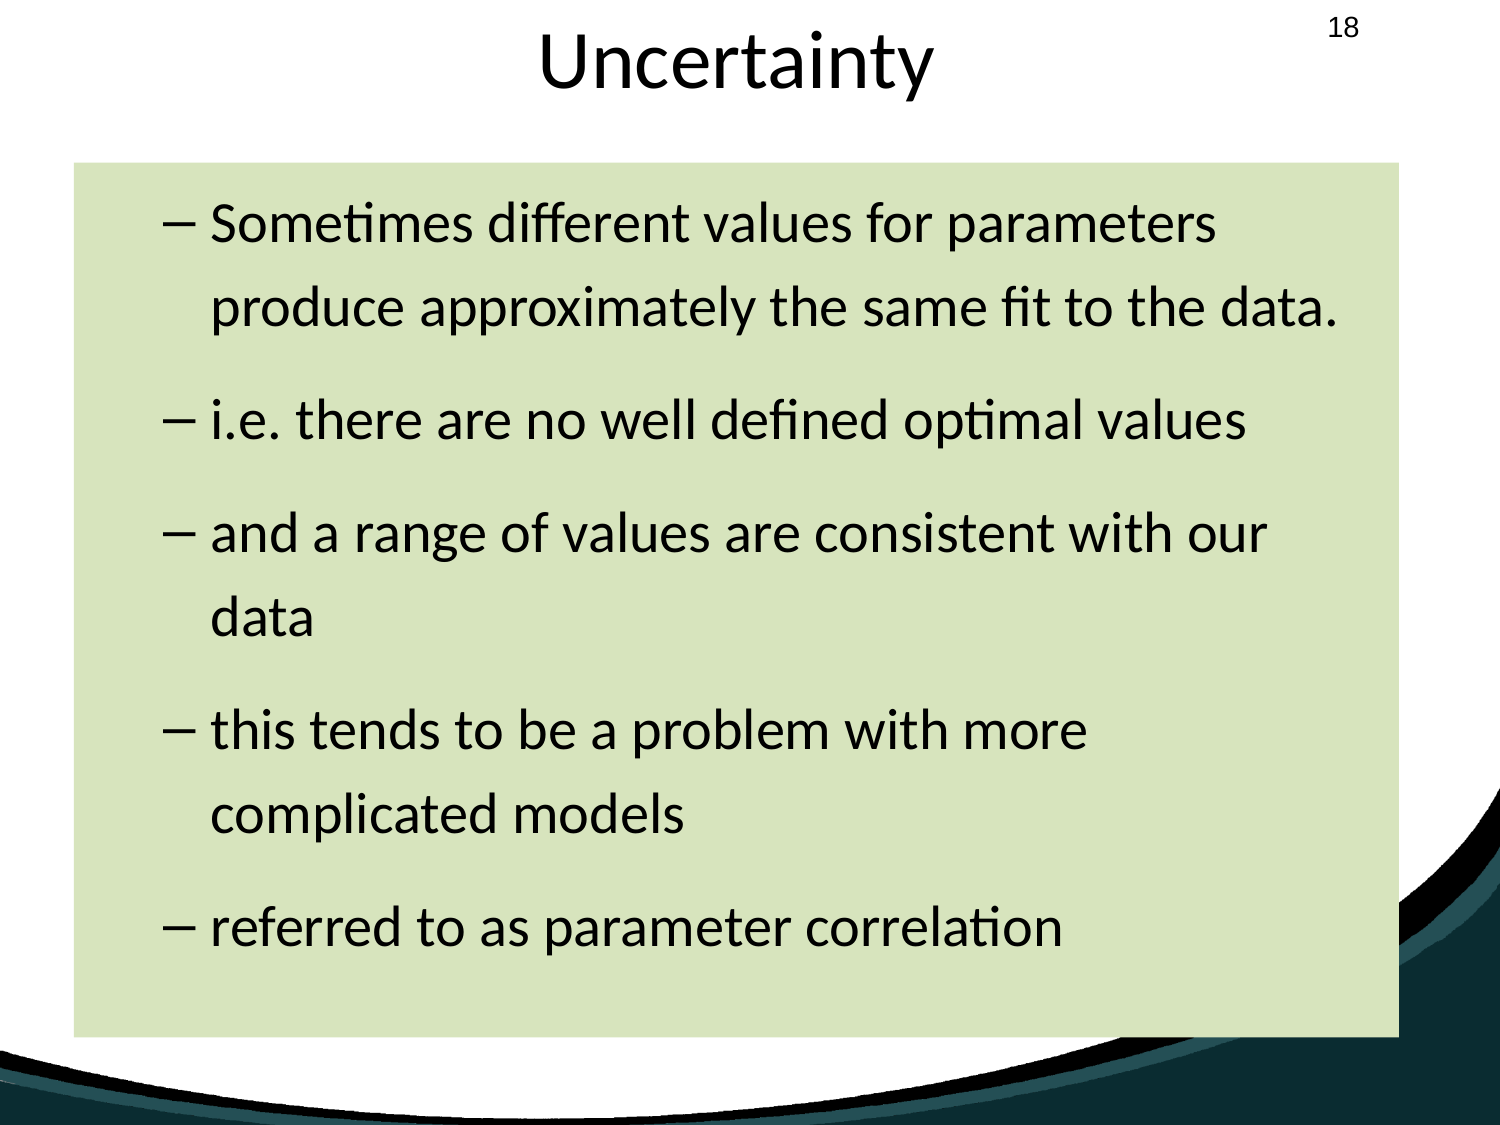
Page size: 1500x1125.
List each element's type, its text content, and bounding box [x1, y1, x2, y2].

picture [0, 0, 1500, 1125]
title Uncertainty [62, 0, 1411, 124]
list Sometimes different values for parameters produce approximately the same fit to the data. i.e. there are no well defined optimal values and a range of values are consistent with our data this tends to be a problem with more complicated models referred to as parameter correlation [73, 162, 1399, 1038]
